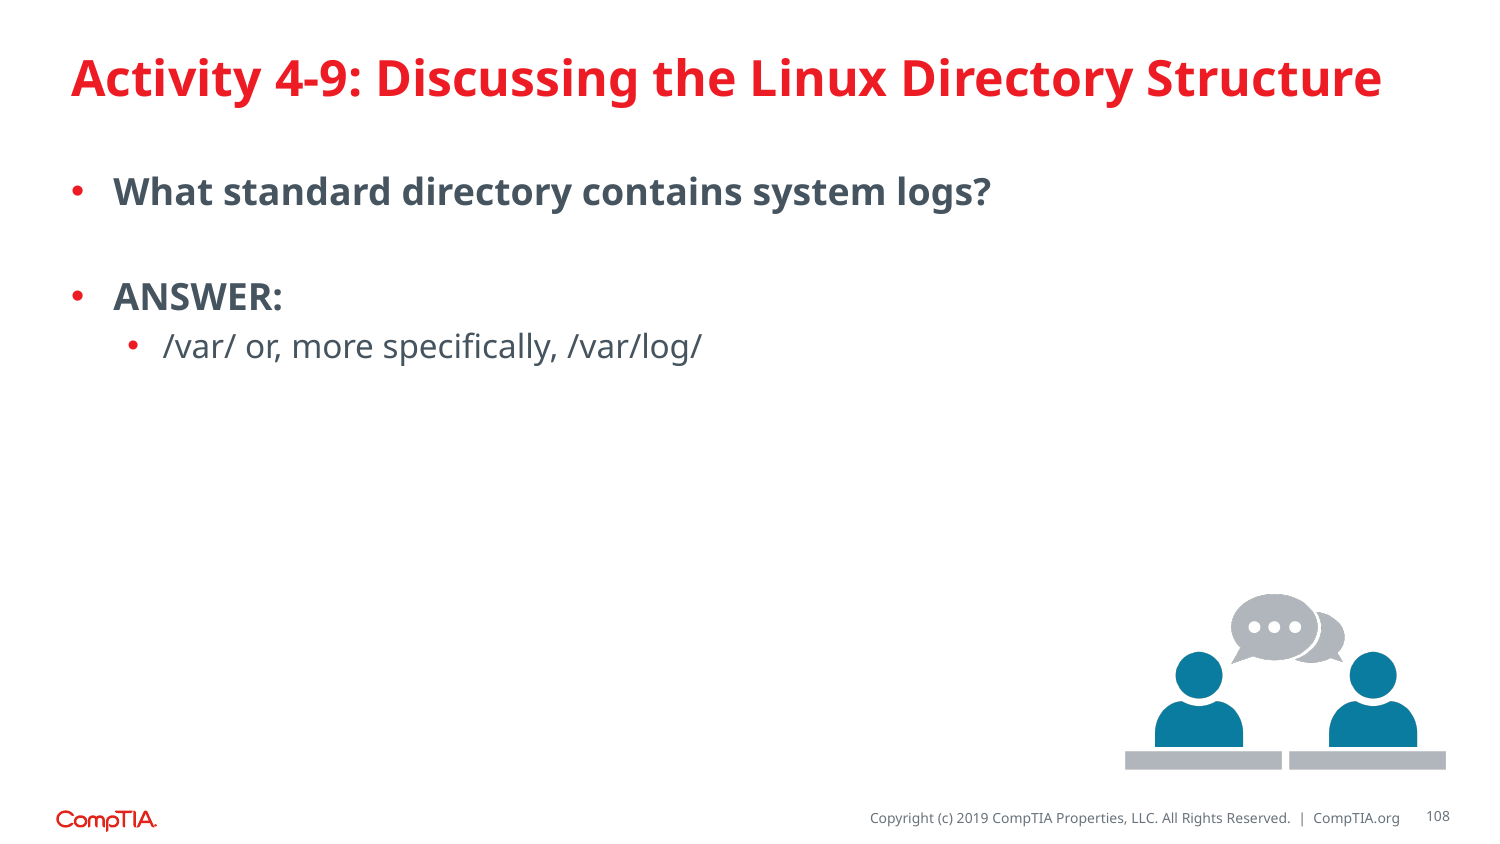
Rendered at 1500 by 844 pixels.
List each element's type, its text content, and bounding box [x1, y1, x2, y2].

list What standard directory contains system logs? ANSWER: /var/ or, more specifically, /var/log/ [56, 160, 1444, 768]
picture [1124, 593, 1446, 770]
title Activity 4-9: Discussing the Linux Directory Structure [56, 24, 1407, 129]
slide_number 108 [1407, 800, 1450, 835]
